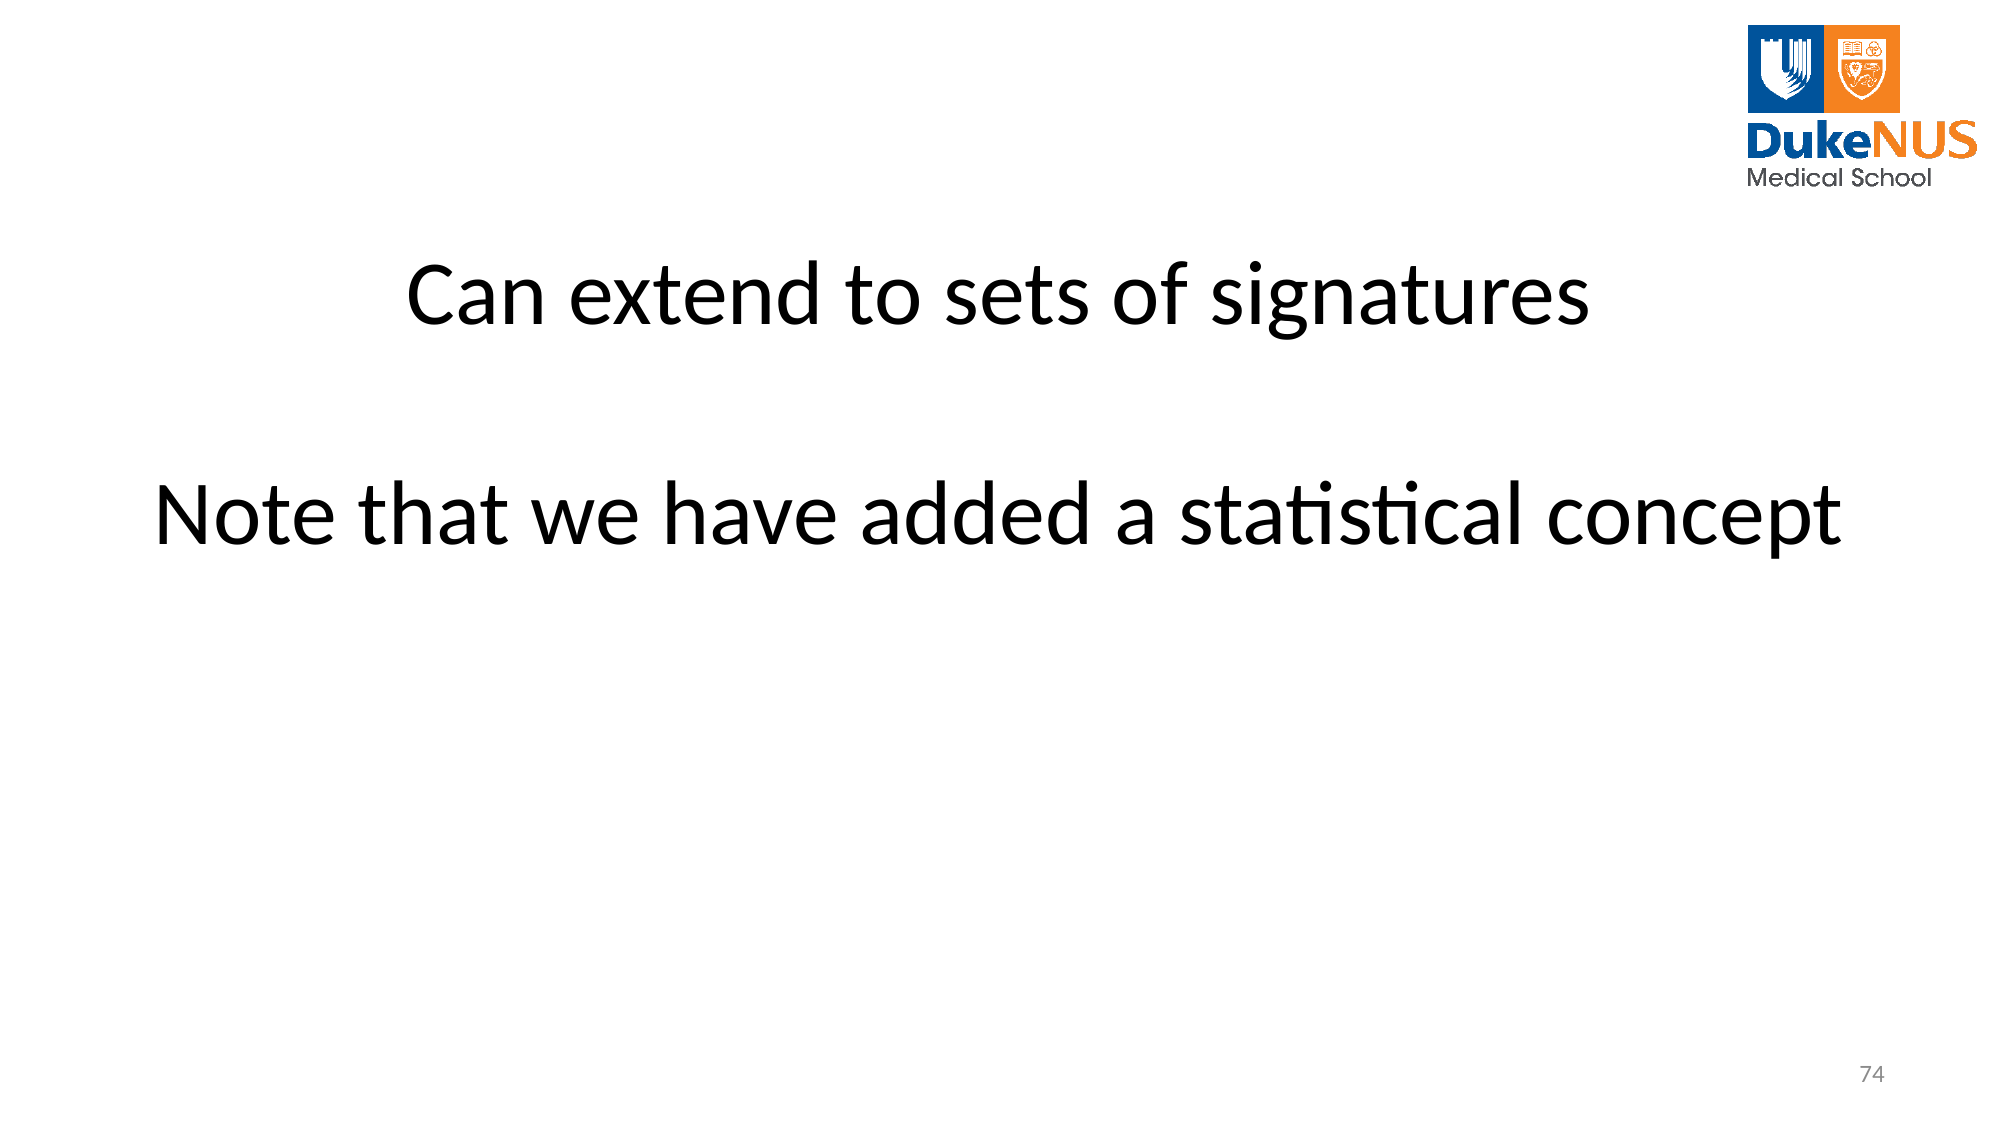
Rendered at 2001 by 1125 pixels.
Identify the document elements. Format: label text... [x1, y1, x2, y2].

picture [1737, 12, 1978, 189]
title Can extend to sets of signatures Note that we have added a statistical concept [99, 45, 1900, 750]
slide_number 74 [1433, 1042, 1900, 1103]
